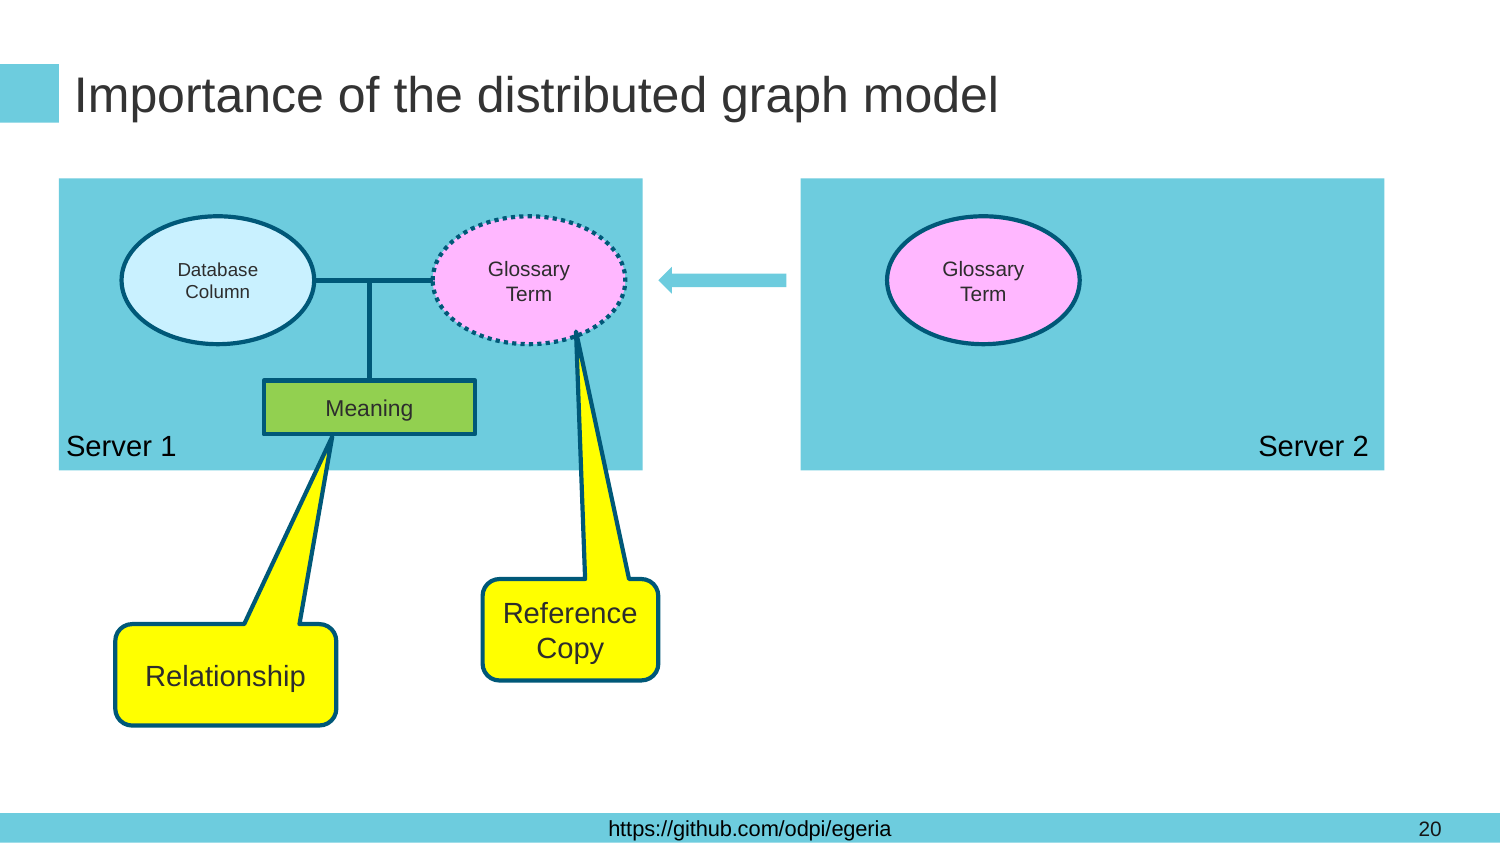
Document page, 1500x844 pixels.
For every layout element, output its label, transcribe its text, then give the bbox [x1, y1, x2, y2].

text_box Server 1 [51, 420, 192, 470]
text_box Database Column [119, 214, 317, 347]
text_box Meaning [262, 378, 477, 436]
text_box Glossary Term [884, 214, 1082, 347]
title Importance of the distributed graph model [58, 47, 1449, 141]
text_box Glossary Term [430, 214, 628, 347]
text_box [57, 176, 645, 472]
text_box [799, 176, 1386, 472]
text_box [656, 264, 789, 296]
text_box Reference Copy [480, 329, 661, 683]
slide_number 20 [1403, 813, 1494, 843]
text_box Relationship [113, 434, 339, 728]
text_box Server 2 [1243, 420, 1385, 470]
